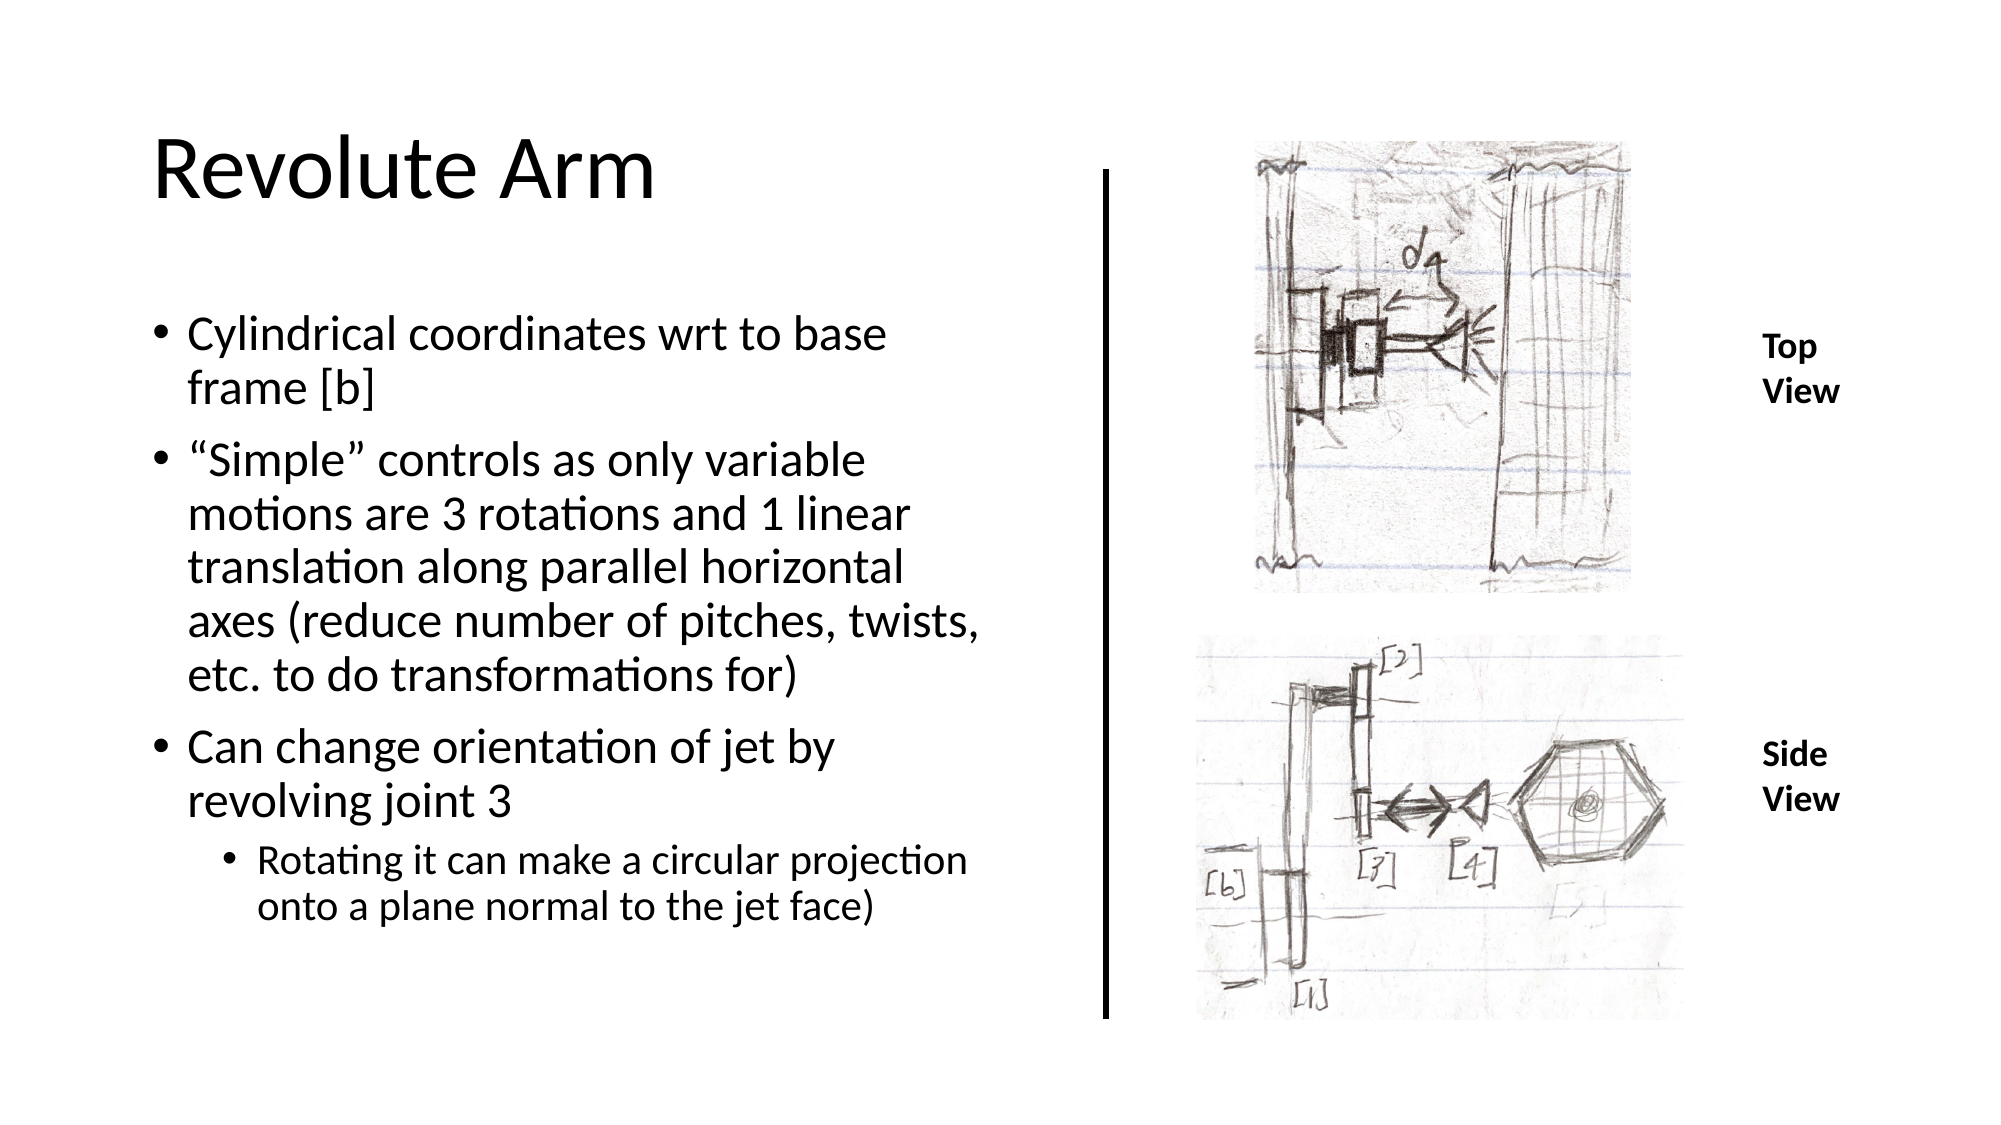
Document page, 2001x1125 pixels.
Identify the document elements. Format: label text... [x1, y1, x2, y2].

text_box Side View [1747, 721, 1863, 827]
title Revolute Arm [137, 59, 1863, 278]
picture [1196, 634, 1686, 1020]
list Cylindrical coordinates wrt to base frame [b] “Simple” controls as only variable motions are 3 rotations and 1 linear translation along parallel horizontal axes (reduce number of pitches, twists, etc. to do transformations for) Can change orientation of jet by revolving joint 3 Rotating it can make a circular projection onto a plane normal to the jet face) [137, 299, 1000, 1014]
picture [1250, 140, 1631, 593]
text_box Top View [1747, 313, 1863, 419]
